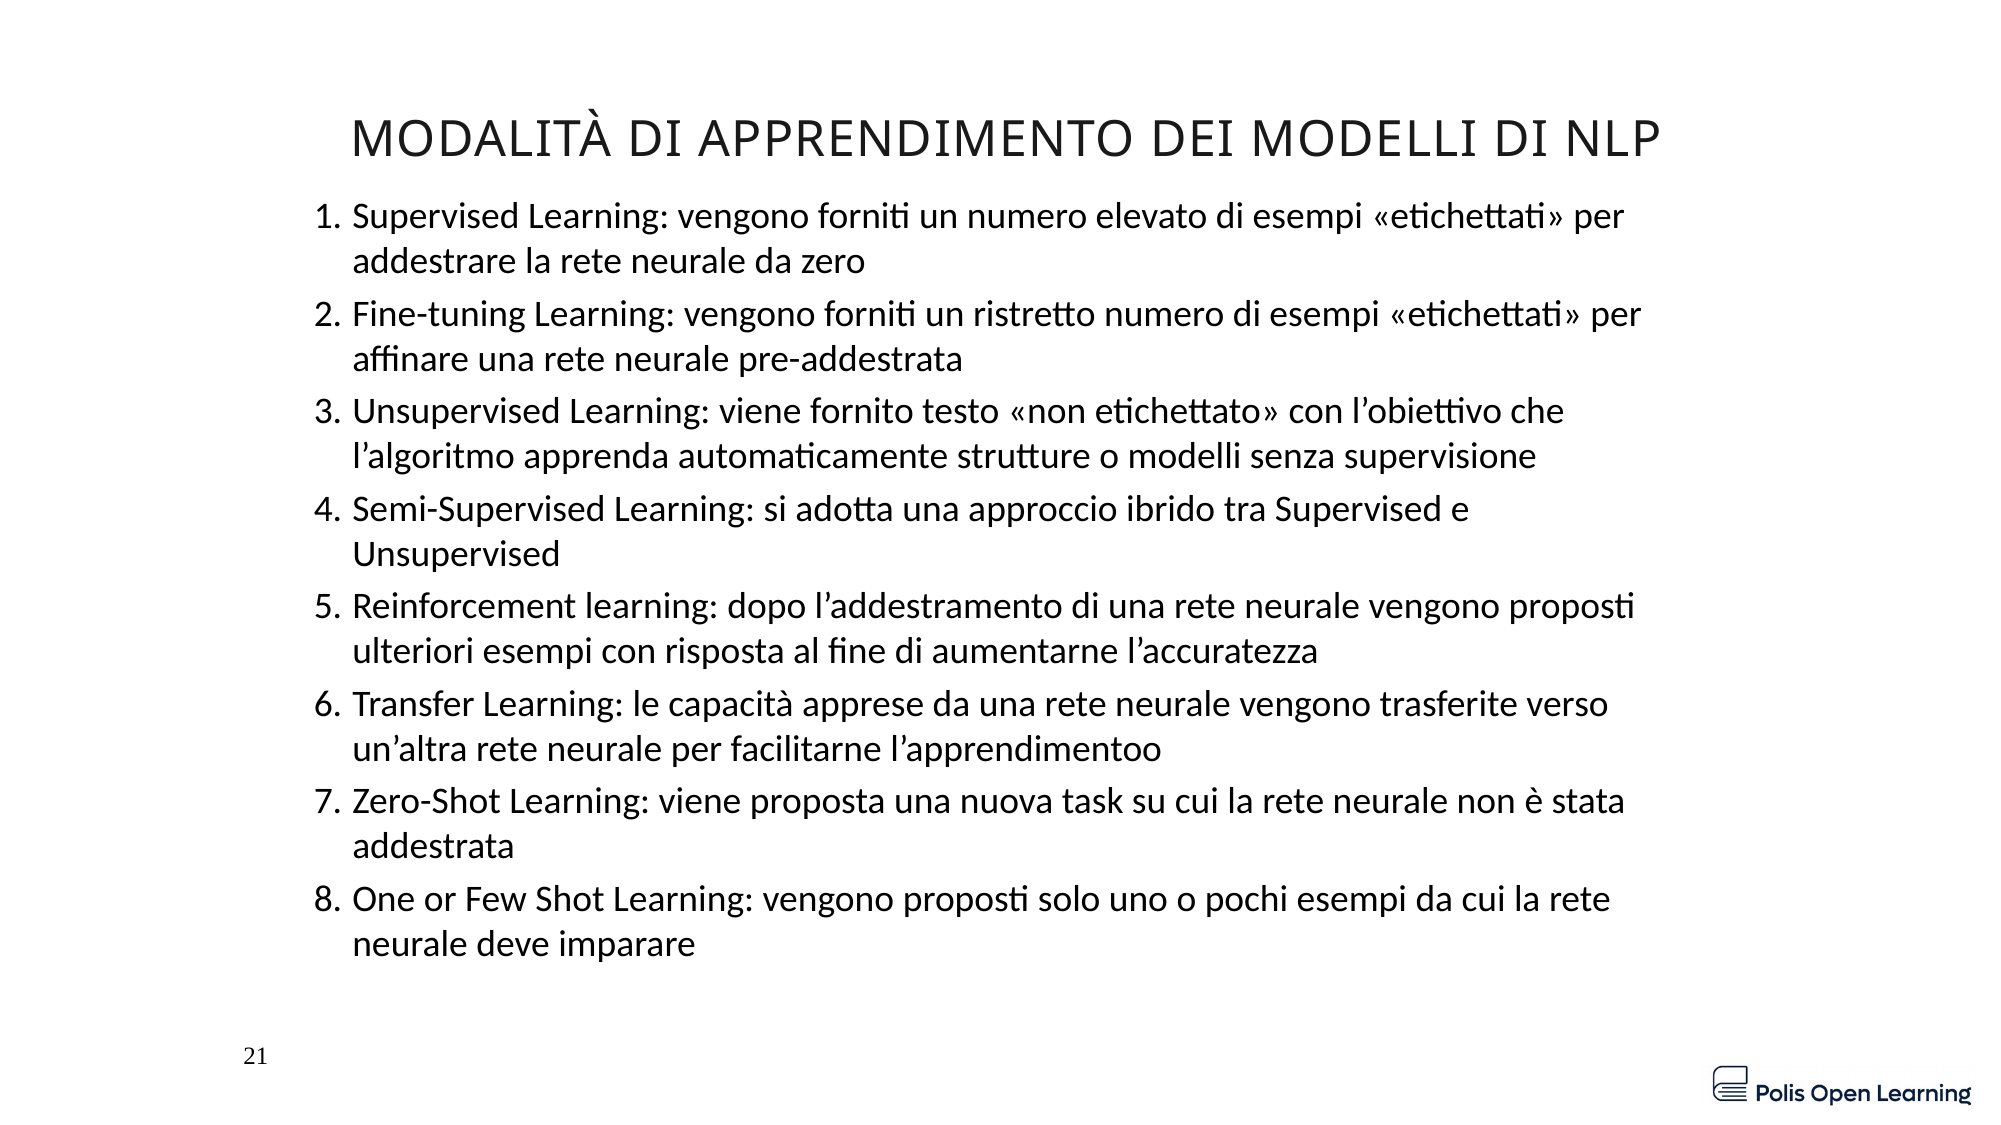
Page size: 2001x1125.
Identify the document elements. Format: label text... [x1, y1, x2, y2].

text_box Supervised Learning: vengono forniti un numero elevato di esempi «etichettati» per addestrare la rete neurale da zero Fine-tuning Learning: vengono forniti un ristretto numero di esempi «etichettati» per affinare una rete neurale pre-addestrata Unsupervised Learning: viene fornito testo «non etichettato» con l’obiettivo che l’algoritmo apprenda automaticamente strutture o modelli senza supervisione Semi-Supervised Learning: si adotta una approccio ibrido tra Supervised e Unsupervised Reinforcement learning: dopo l’addestramento di una rete neurale vengono proposti ulteriori esempi con risposta al fine di aumentarne l’accuratezza Transfer Learning: le capacità apprese da una rete neurale vengono trasferite verso un’altra rete neurale per facilitarne l’apprendimentoo Zero-Shot Learning: viene proposta una nuova task su cui la rete neurale non è stata addestrata One or Few Shot Learning: vengono proposti solo uno o pochi esempi da cui la rete neurale deve imparare [303, 235, 1697, 1002]
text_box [258, 105, 1753, 226]
picture [1702, 1062, 1981, 1110]
